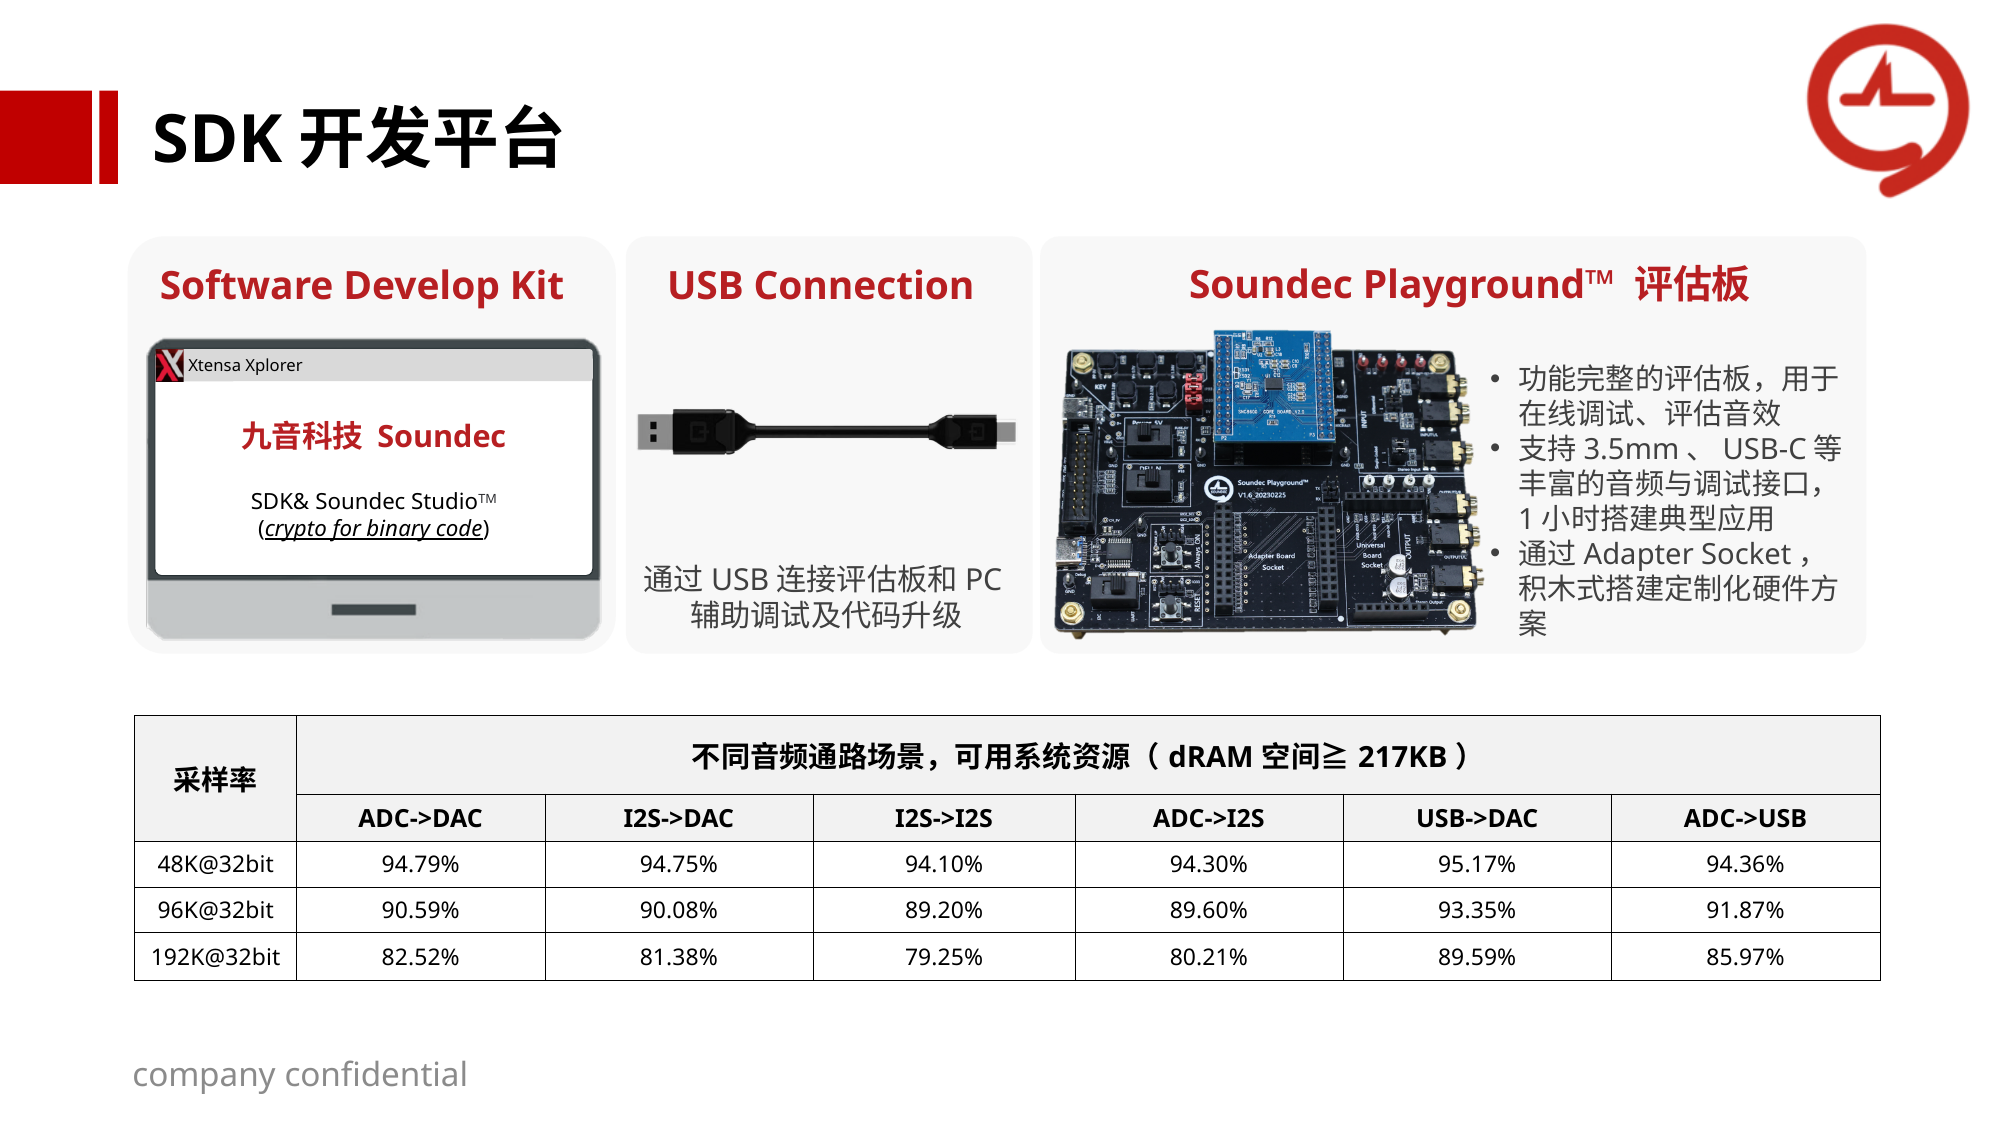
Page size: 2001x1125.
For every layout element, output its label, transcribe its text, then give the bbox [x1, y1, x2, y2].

table_cell 94.79% [297, 842, 545, 887]
table_cell 89.60% [1076, 888, 1343, 932]
table_cell 81.38% [546, 933, 813, 980]
table_cell USB->DAC [1344, 795, 1611, 841]
table_cell 94.75% [546, 842, 813, 887]
table_header 不同音频通路场景，可用系统资源（dRAM空间≧217KB） [297, 716, 1880, 794]
table_cell I2S->DAC [546, 795, 813, 841]
table_cell 90.59% [297, 888, 545, 932]
table_cell 48K@32bit [135, 842, 296, 887]
table_cell ADC->DAC [297, 795, 545, 841]
table_cell 80.21% [1076, 933, 1343, 980]
table_cell 82.52% [297, 933, 545, 980]
table_cell 192K@32bit [135, 933, 296, 980]
table_cell 89.59% [1344, 933, 1611, 980]
table_cell 94.36% [1612, 842, 1880, 887]
table_cell 90.08% [546, 888, 813, 932]
picture [1799, 22, 1978, 200]
text_box SDK开发平台 [137, 88, 1539, 184]
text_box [127, 236, 1867, 654]
table_cell 96K@32bit [135, 888, 296, 932]
table_cell 85.97% [1612, 933, 1880, 980]
table_cell ADC->I2S [1076, 795, 1343, 841]
slide_number company confidential [117, 1042, 568, 1103]
table_cell ADC->USB [1612, 795, 1880, 841]
table_cell 79.25% [814, 933, 1075, 980]
table_cell 93.35% [1344, 888, 1611, 932]
table_cell 94.30% [1076, 842, 1343, 887]
picture [1050, 326, 1486, 641]
table_cell 91.87% [1612, 888, 1880, 932]
table_cell 95.17% [1344, 842, 1611, 887]
table_header 采样率 [135, 716, 296, 841]
picture [629, 296, 1025, 567]
table_cell 89.20% [814, 888, 1075, 932]
table_cell 94.10% [814, 842, 1075, 887]
table_cell I2S->I2S [814, 795, 1075, 841]
